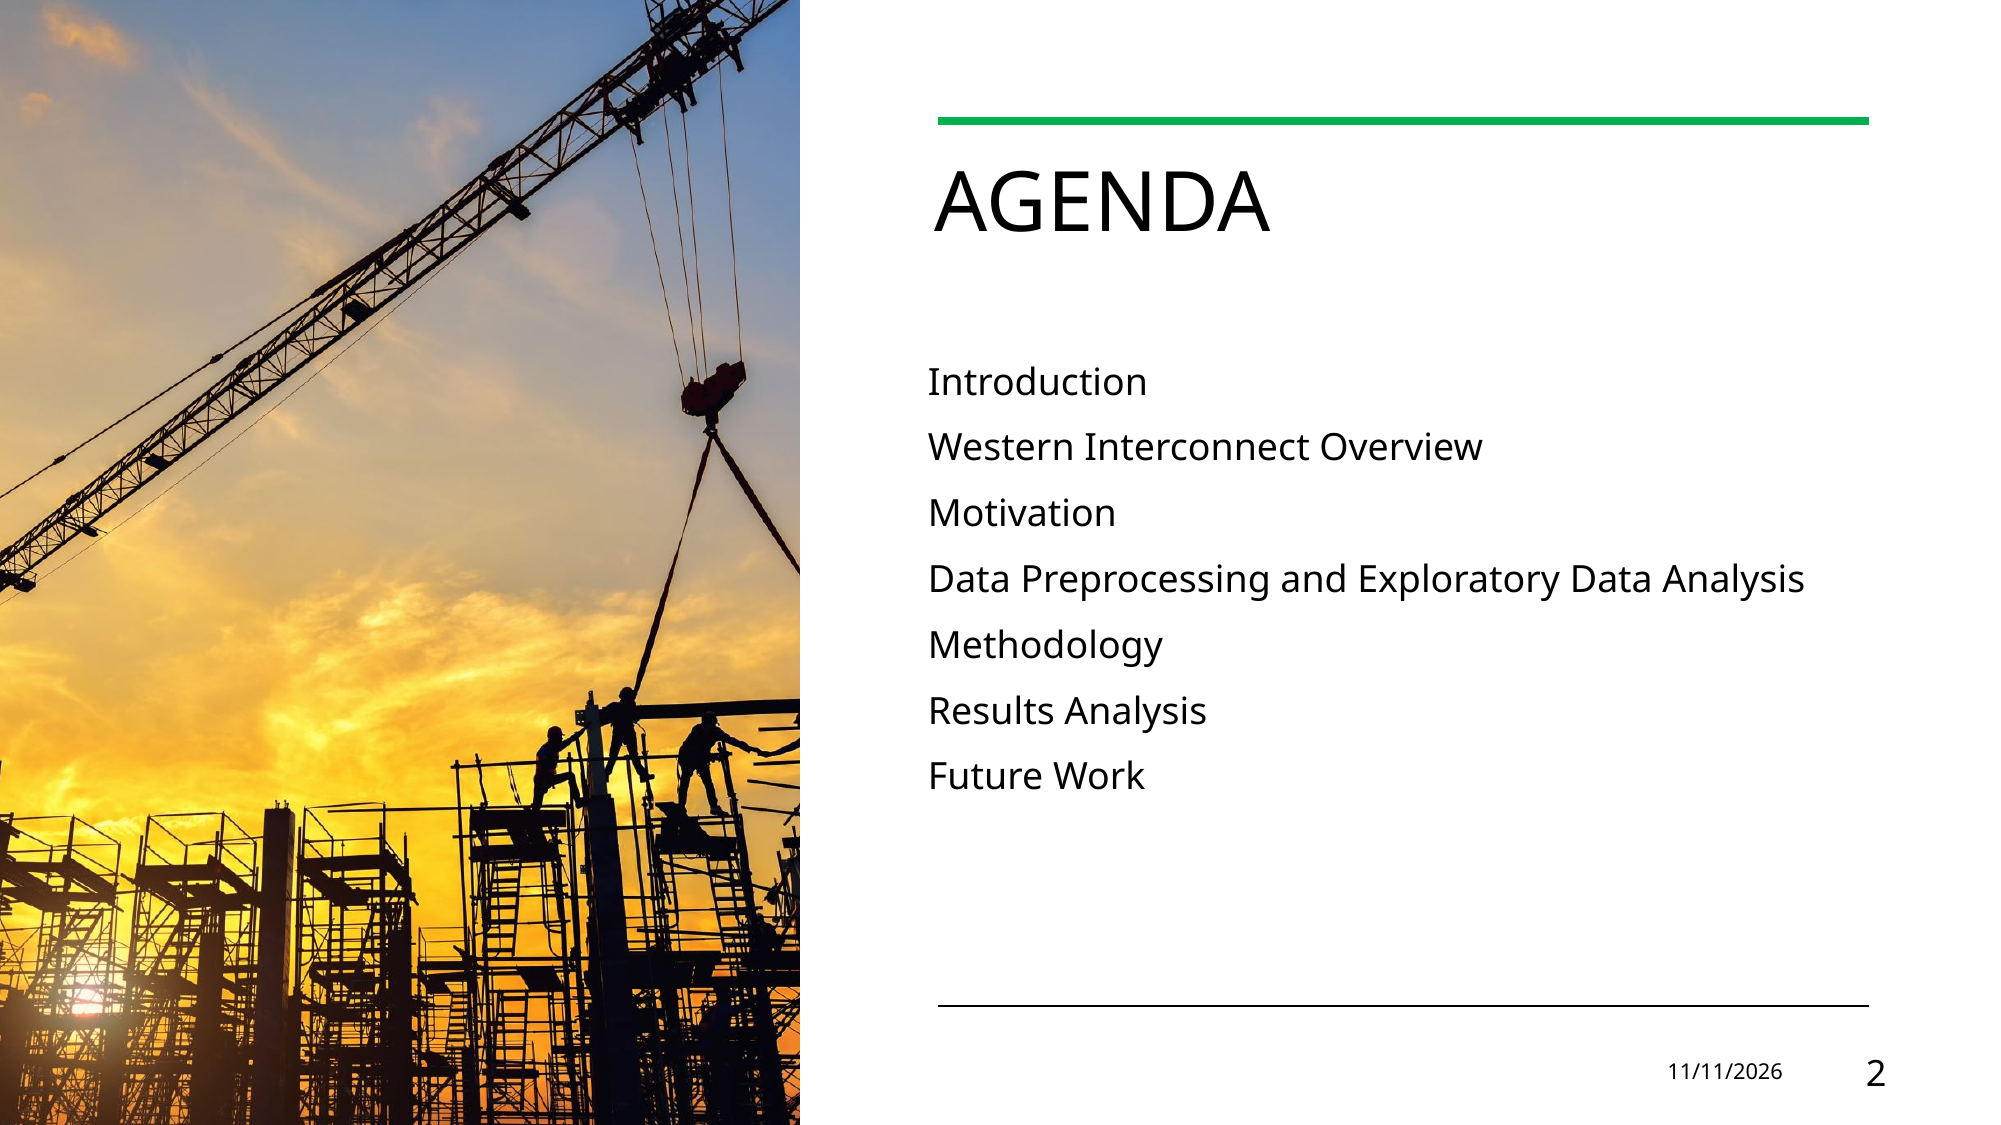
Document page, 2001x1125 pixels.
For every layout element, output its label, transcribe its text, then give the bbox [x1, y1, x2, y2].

list Introduction Western Interconnect Overview Motivation Data Preprocessing and Exploratory Data Analysis Methodology Results Analysis Future Work [913, 350, 1899, 970]
title Agenda [919, 141, 1891, 350]
picture [0, 0, 800, 1125]
slide_number 2 [1791, 1042, 1902, 1103]
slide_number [1372, 1042, 1791, 1103]
